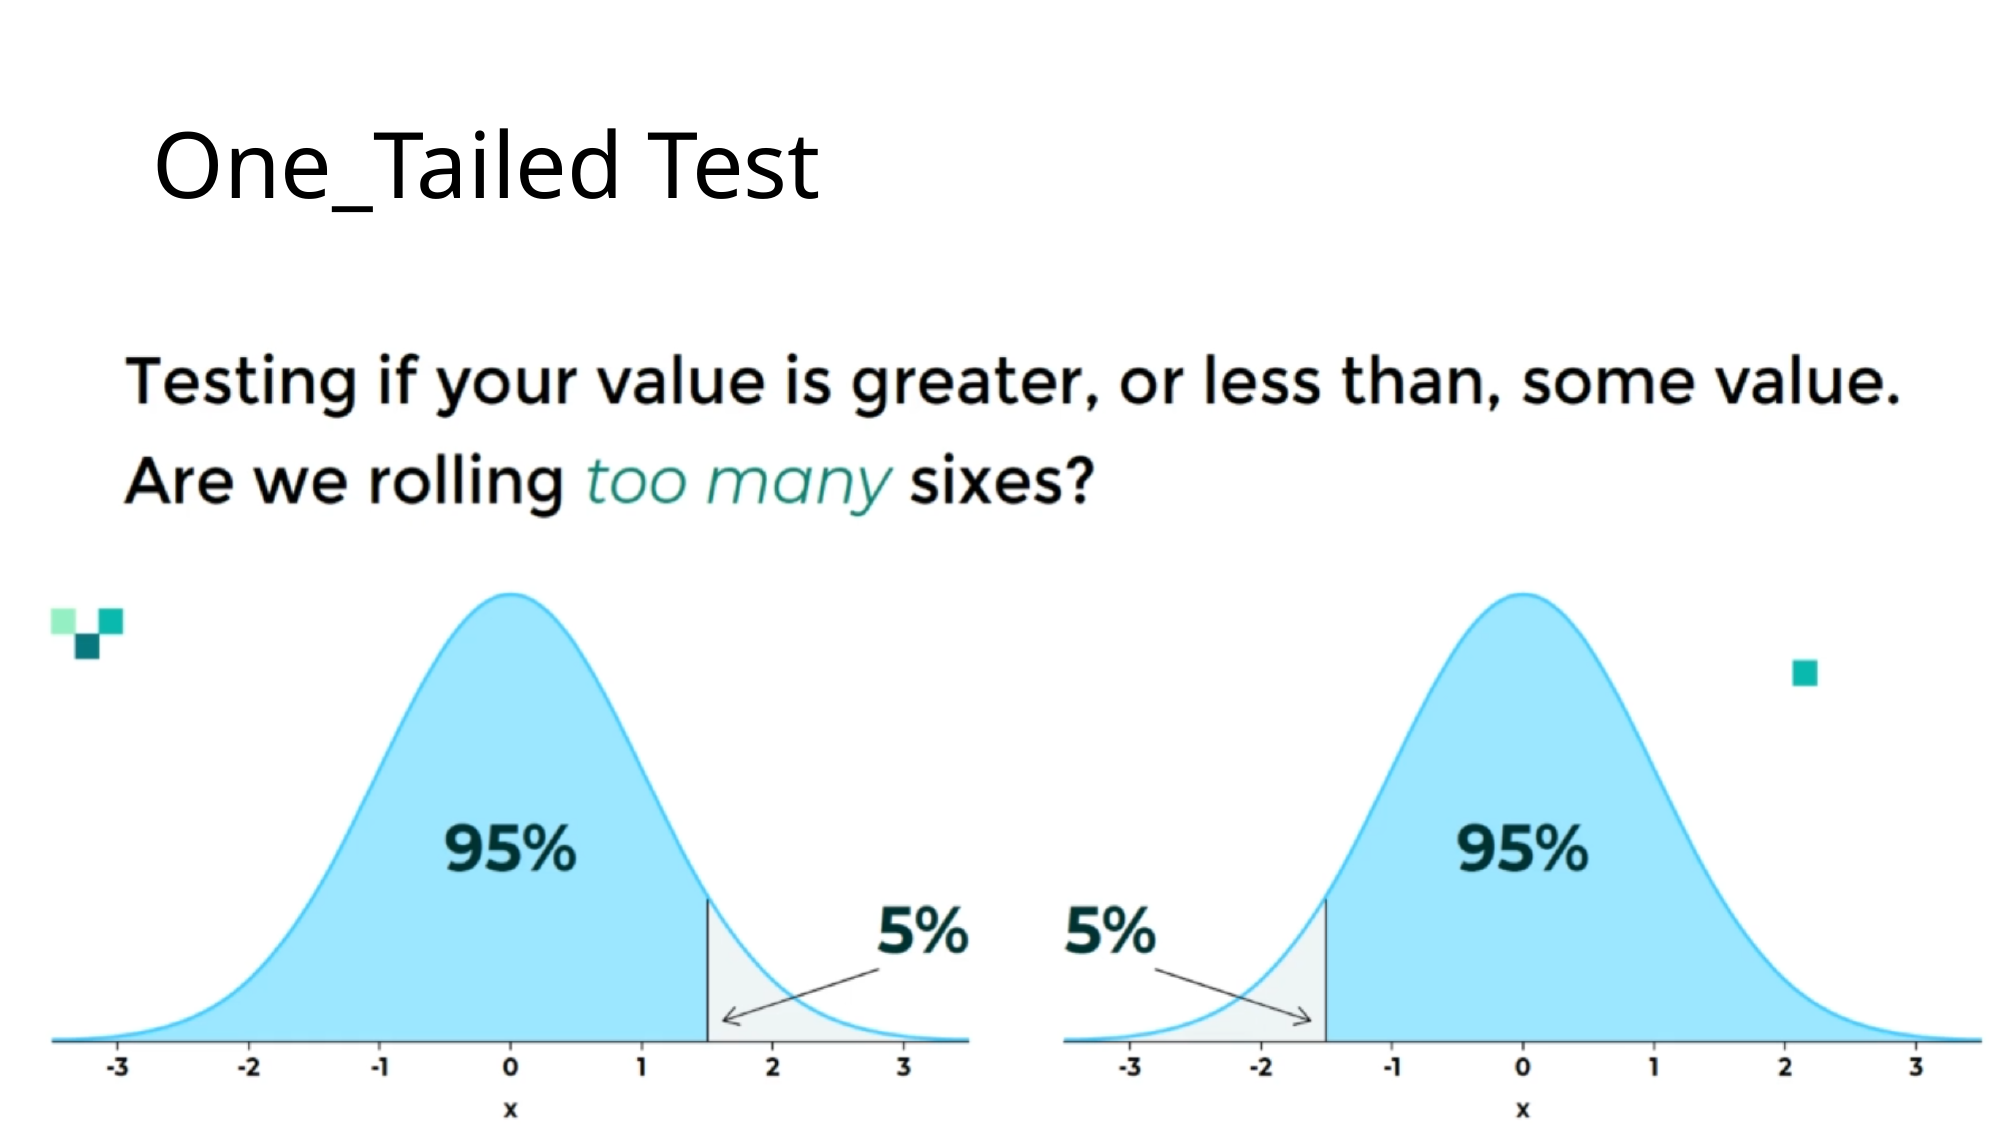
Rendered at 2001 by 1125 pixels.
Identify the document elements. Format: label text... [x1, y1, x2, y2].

title One_Tailed Test [137, 59, 1863, 278]
picture [12, 299, 2000, 1125]
